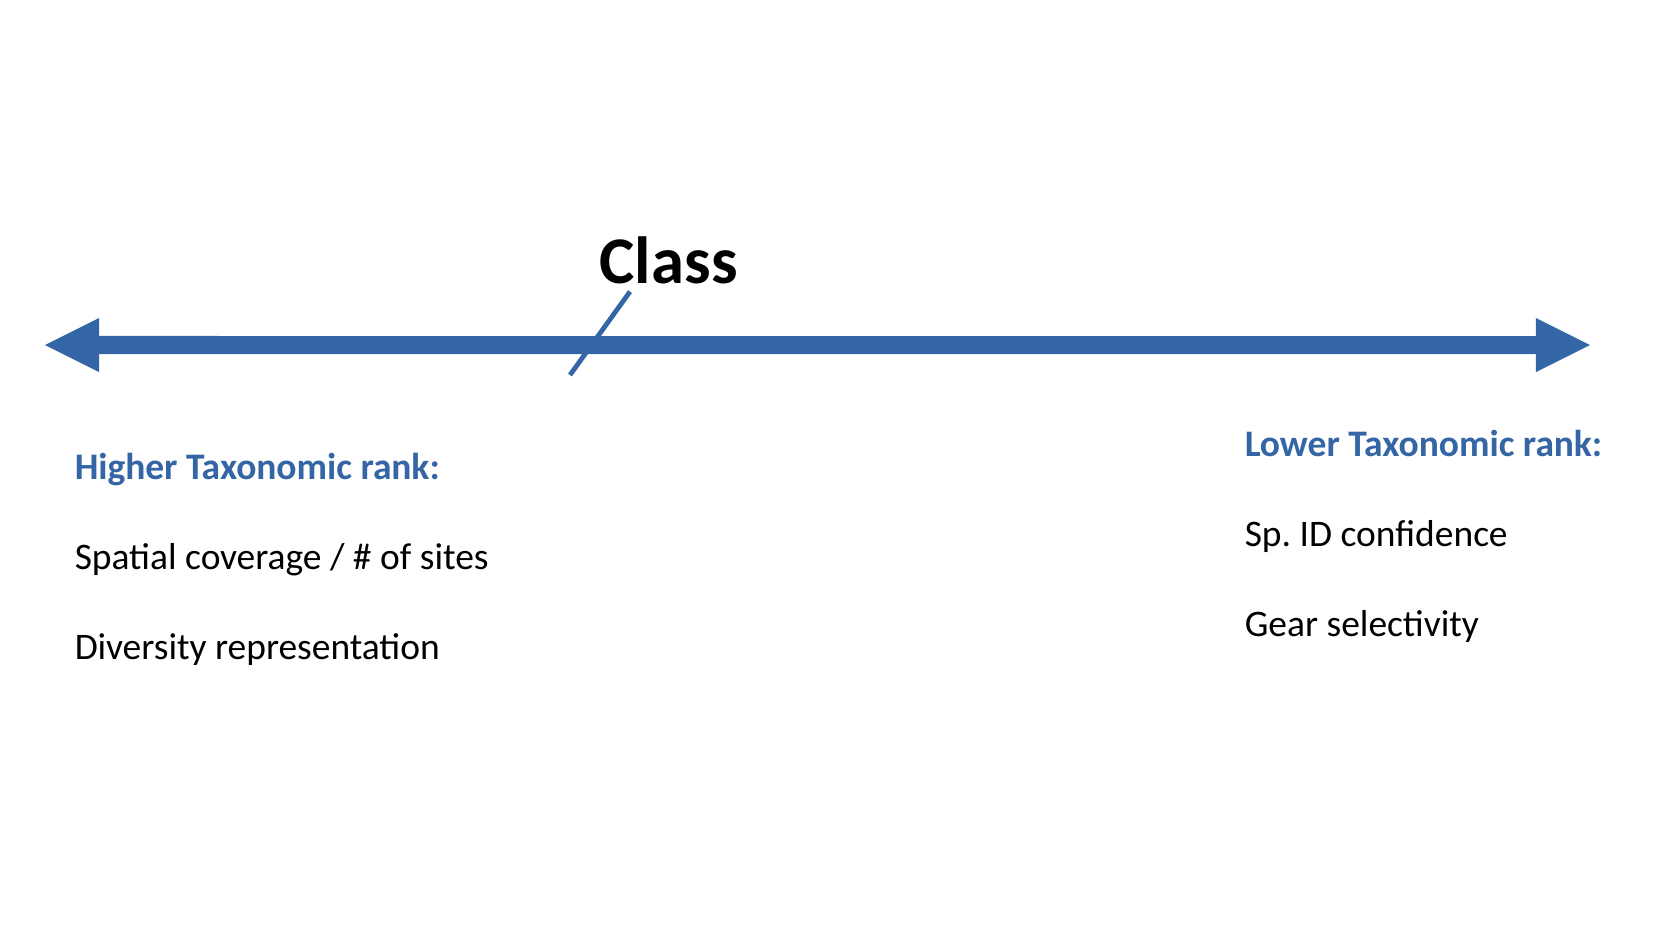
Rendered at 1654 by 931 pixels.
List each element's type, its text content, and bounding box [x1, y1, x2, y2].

text_box [45, 338, 1591, 352]
text_box Higher Taxonomic rank: Spatial coverage / # of sites Diversity representation [60, 435, 510, 639]
text_box Lower Taxonomic rank: Sp. ID confidence Gear selectivity [1230, 411, 1654, 729]
text_box Class [585, 210, 765, 292]
